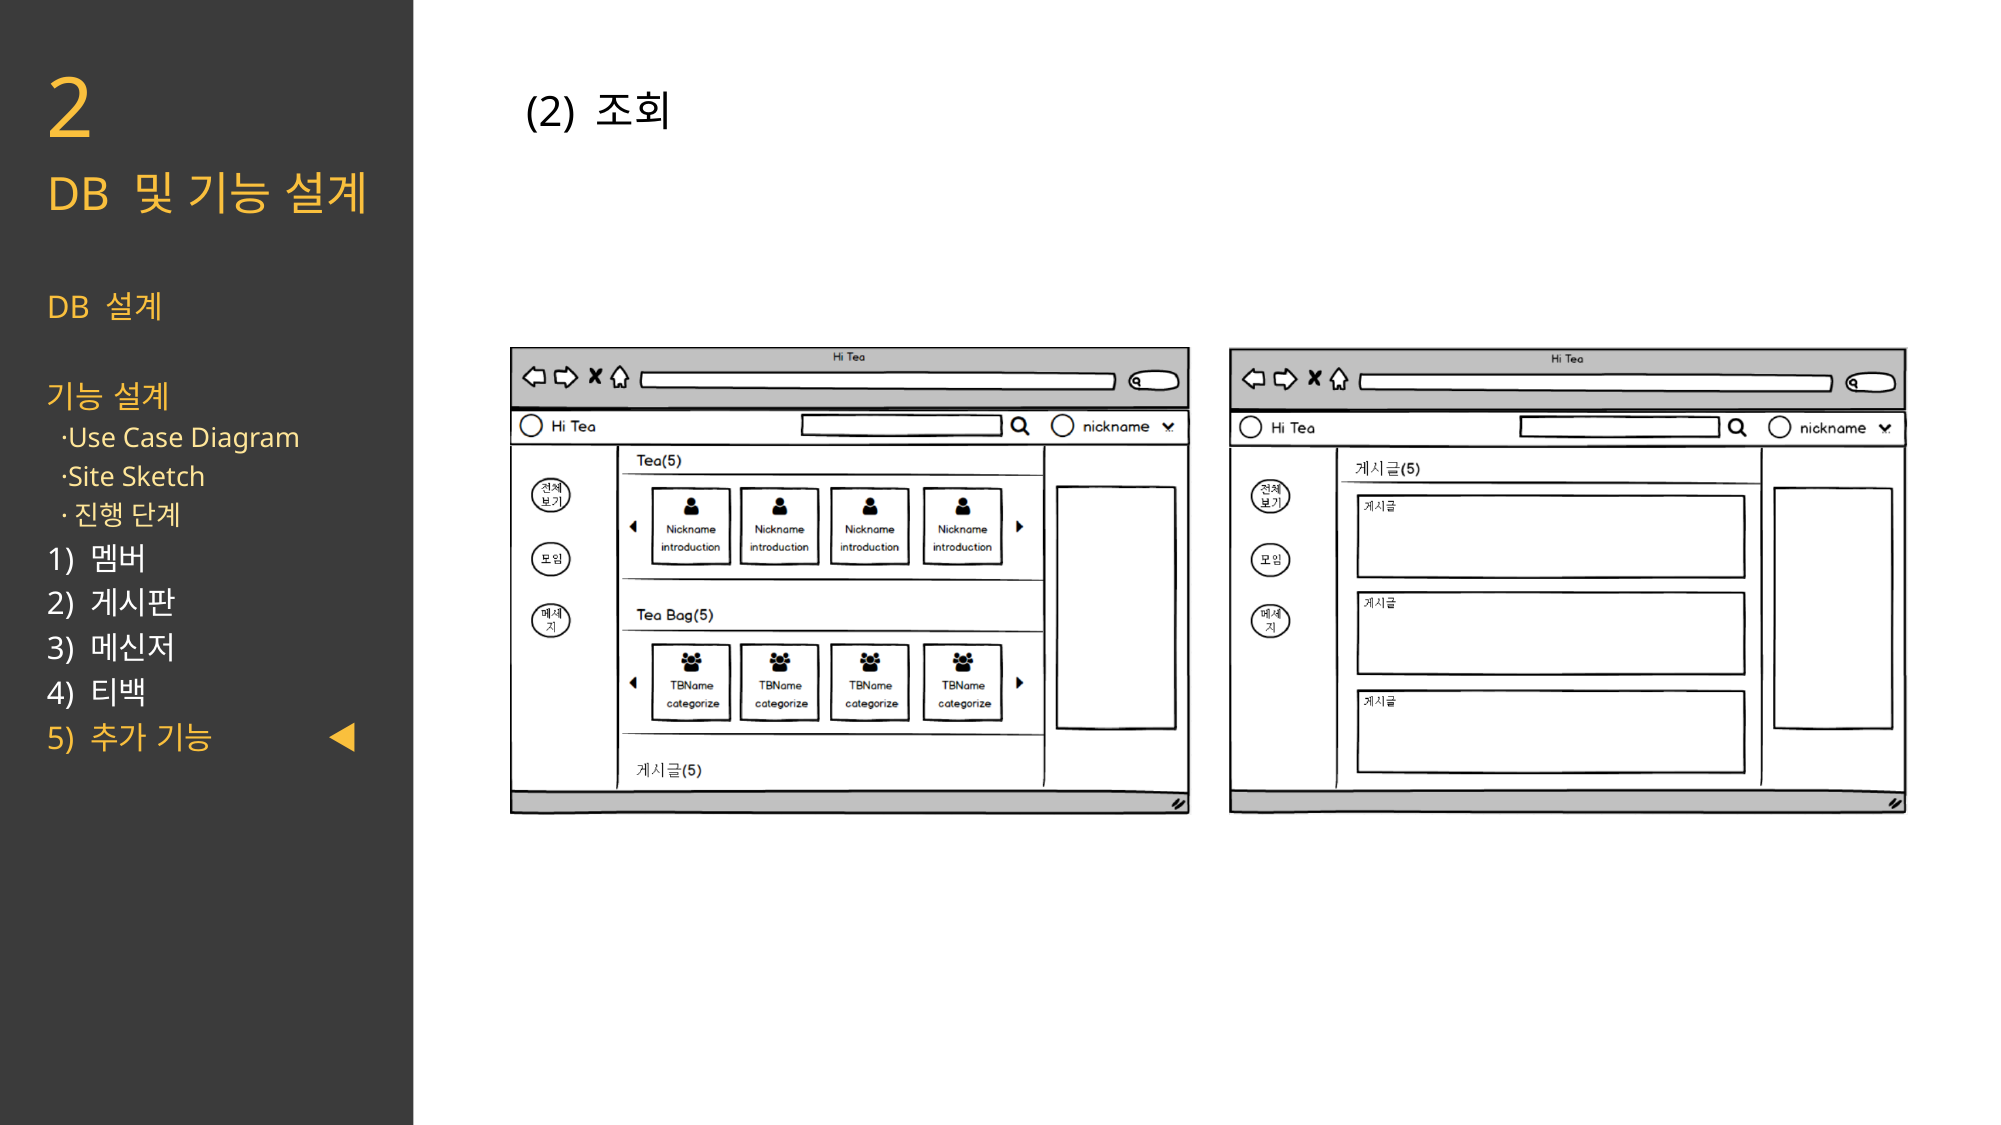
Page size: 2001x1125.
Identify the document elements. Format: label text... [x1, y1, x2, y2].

picture [510, 347, 1192, 815]
text_box [0, 0, 414, 1125]
picture [1229, 347, 1908, 815]
text_box (2) 조회 [511, 52, 1673, 143]
text_box 2 DB 및 기능 설계 DB 설계 기능 설계 ·Use Case Diagram ·Site Sketch ·진행 단계 1) 멤버 2) 게시판 3) 메신저 4) 티백 5) 추가 기능 ◀ [32, 26, 384, 763]
